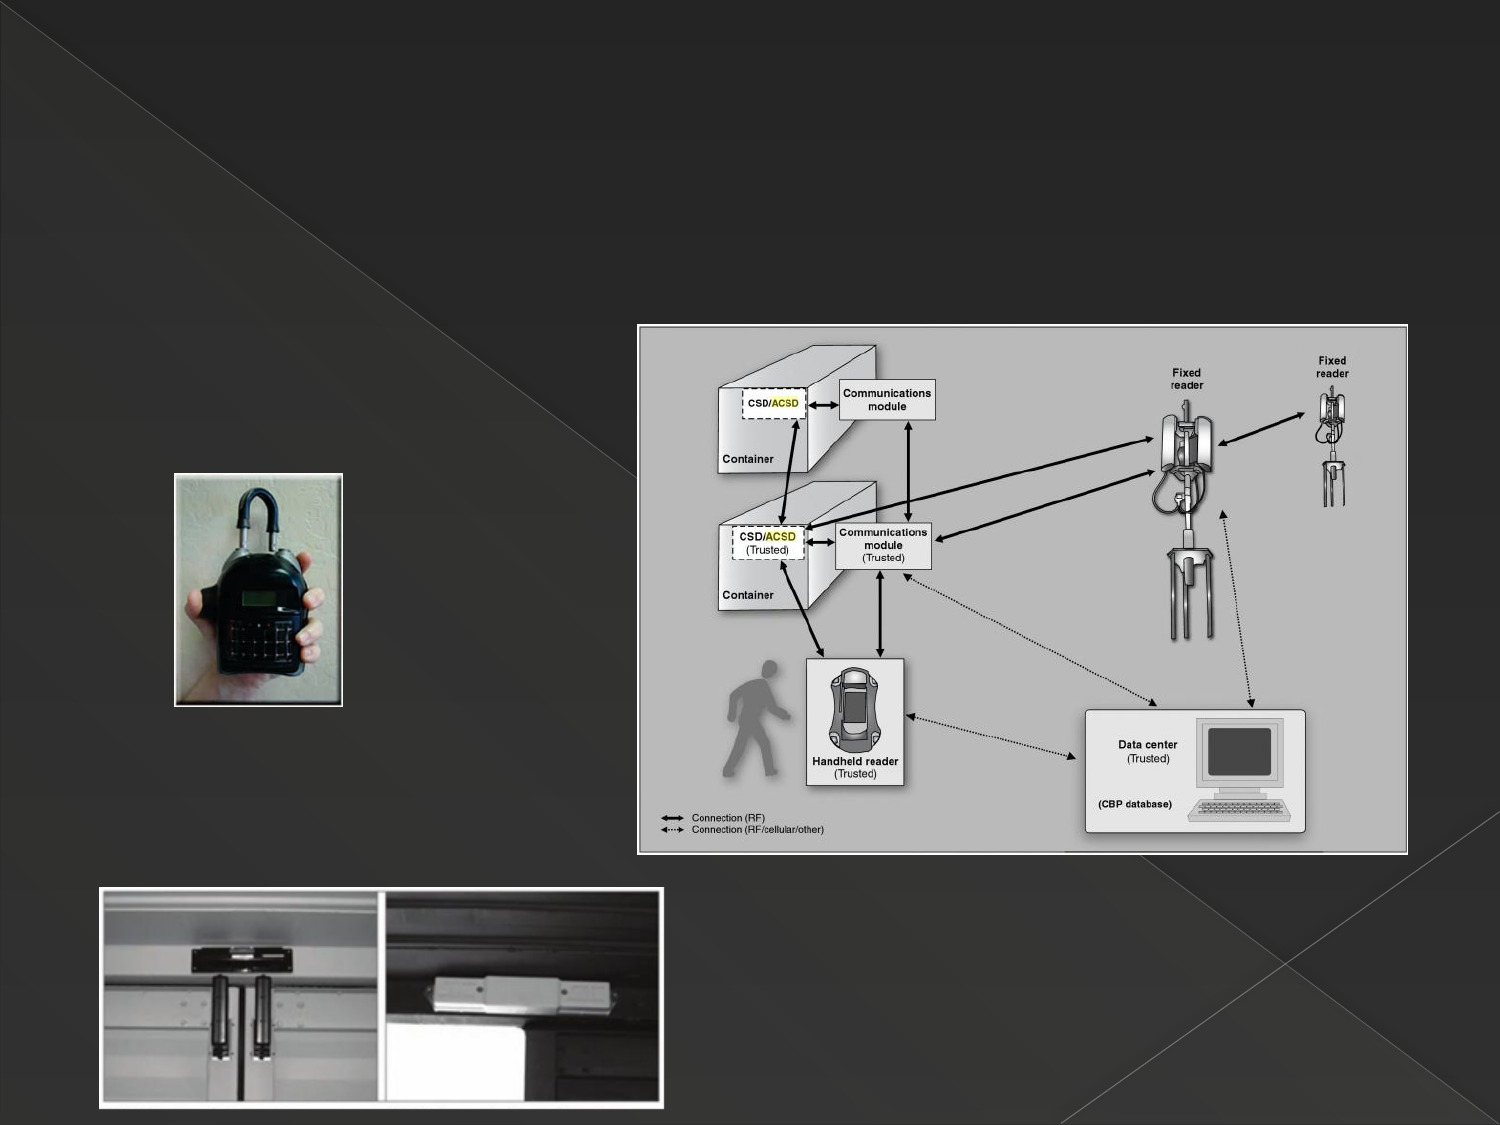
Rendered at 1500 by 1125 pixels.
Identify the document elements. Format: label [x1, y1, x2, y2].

picture [637, 324, 1408, 855]
picture [174, 473, 343, 707]
list [99, 887, 666, 1112]
